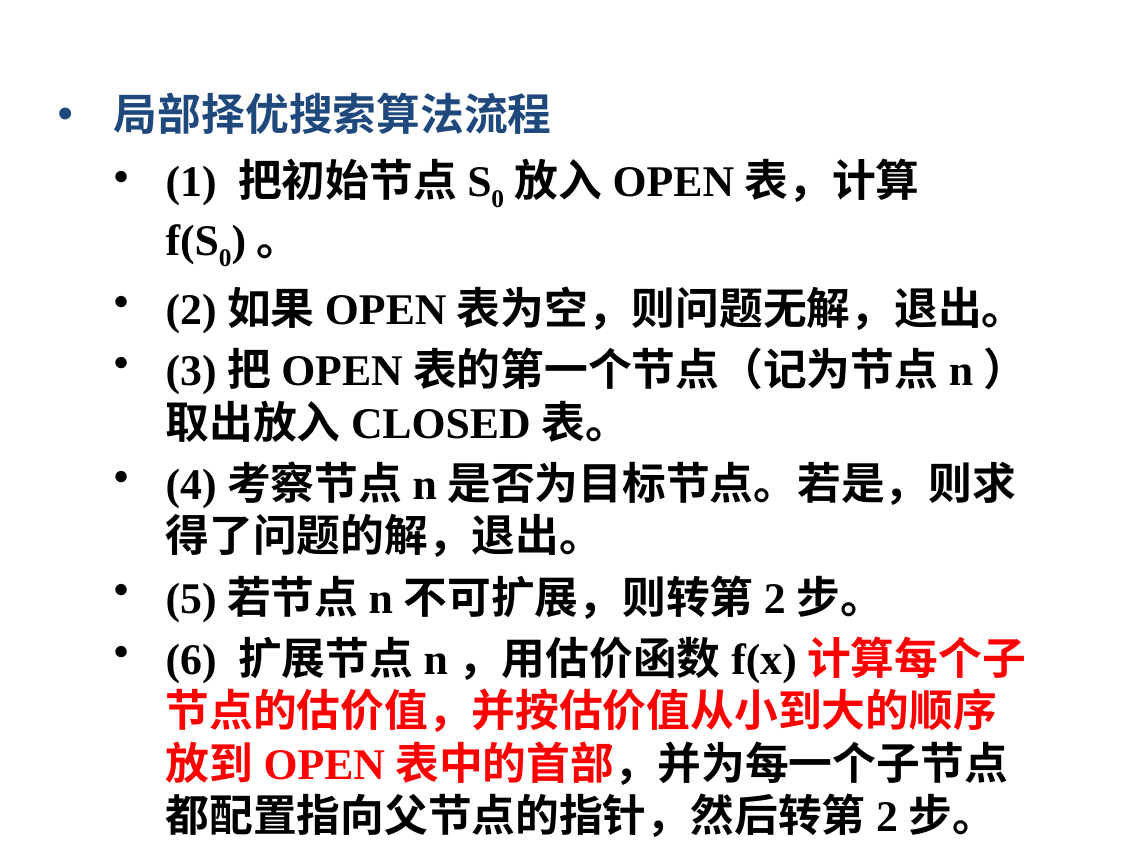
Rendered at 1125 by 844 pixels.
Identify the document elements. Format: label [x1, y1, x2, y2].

list [42, 79, 1056, 637]
